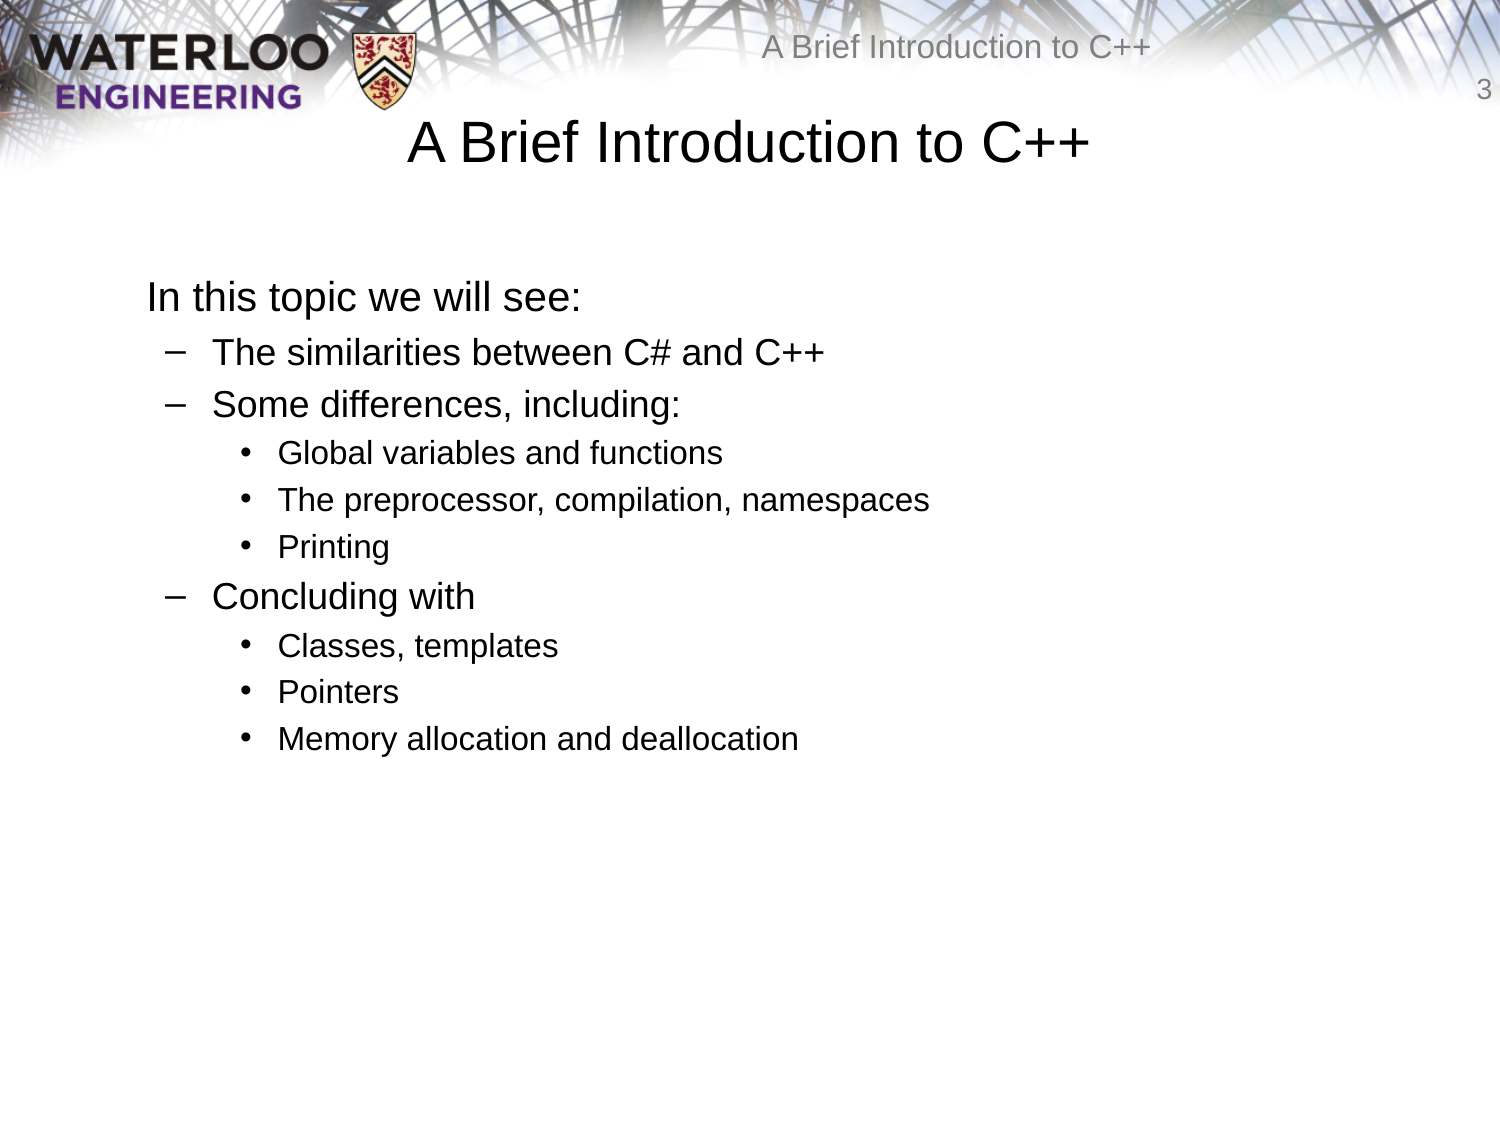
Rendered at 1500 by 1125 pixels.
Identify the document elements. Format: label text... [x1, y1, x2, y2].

picture [0, 0, 1500, 1125]
title A Brief Introduction to C++ [74, 44, 1426, 233]
list In this topic we will see: The similarities between C# and C++ Some differences, including: Global variables and functions The preprocessor, compilation, namespaces Printing Concluding with Classes, templates Pointers Memory allocation and deallocation [74, 262, 1426, 1006]
